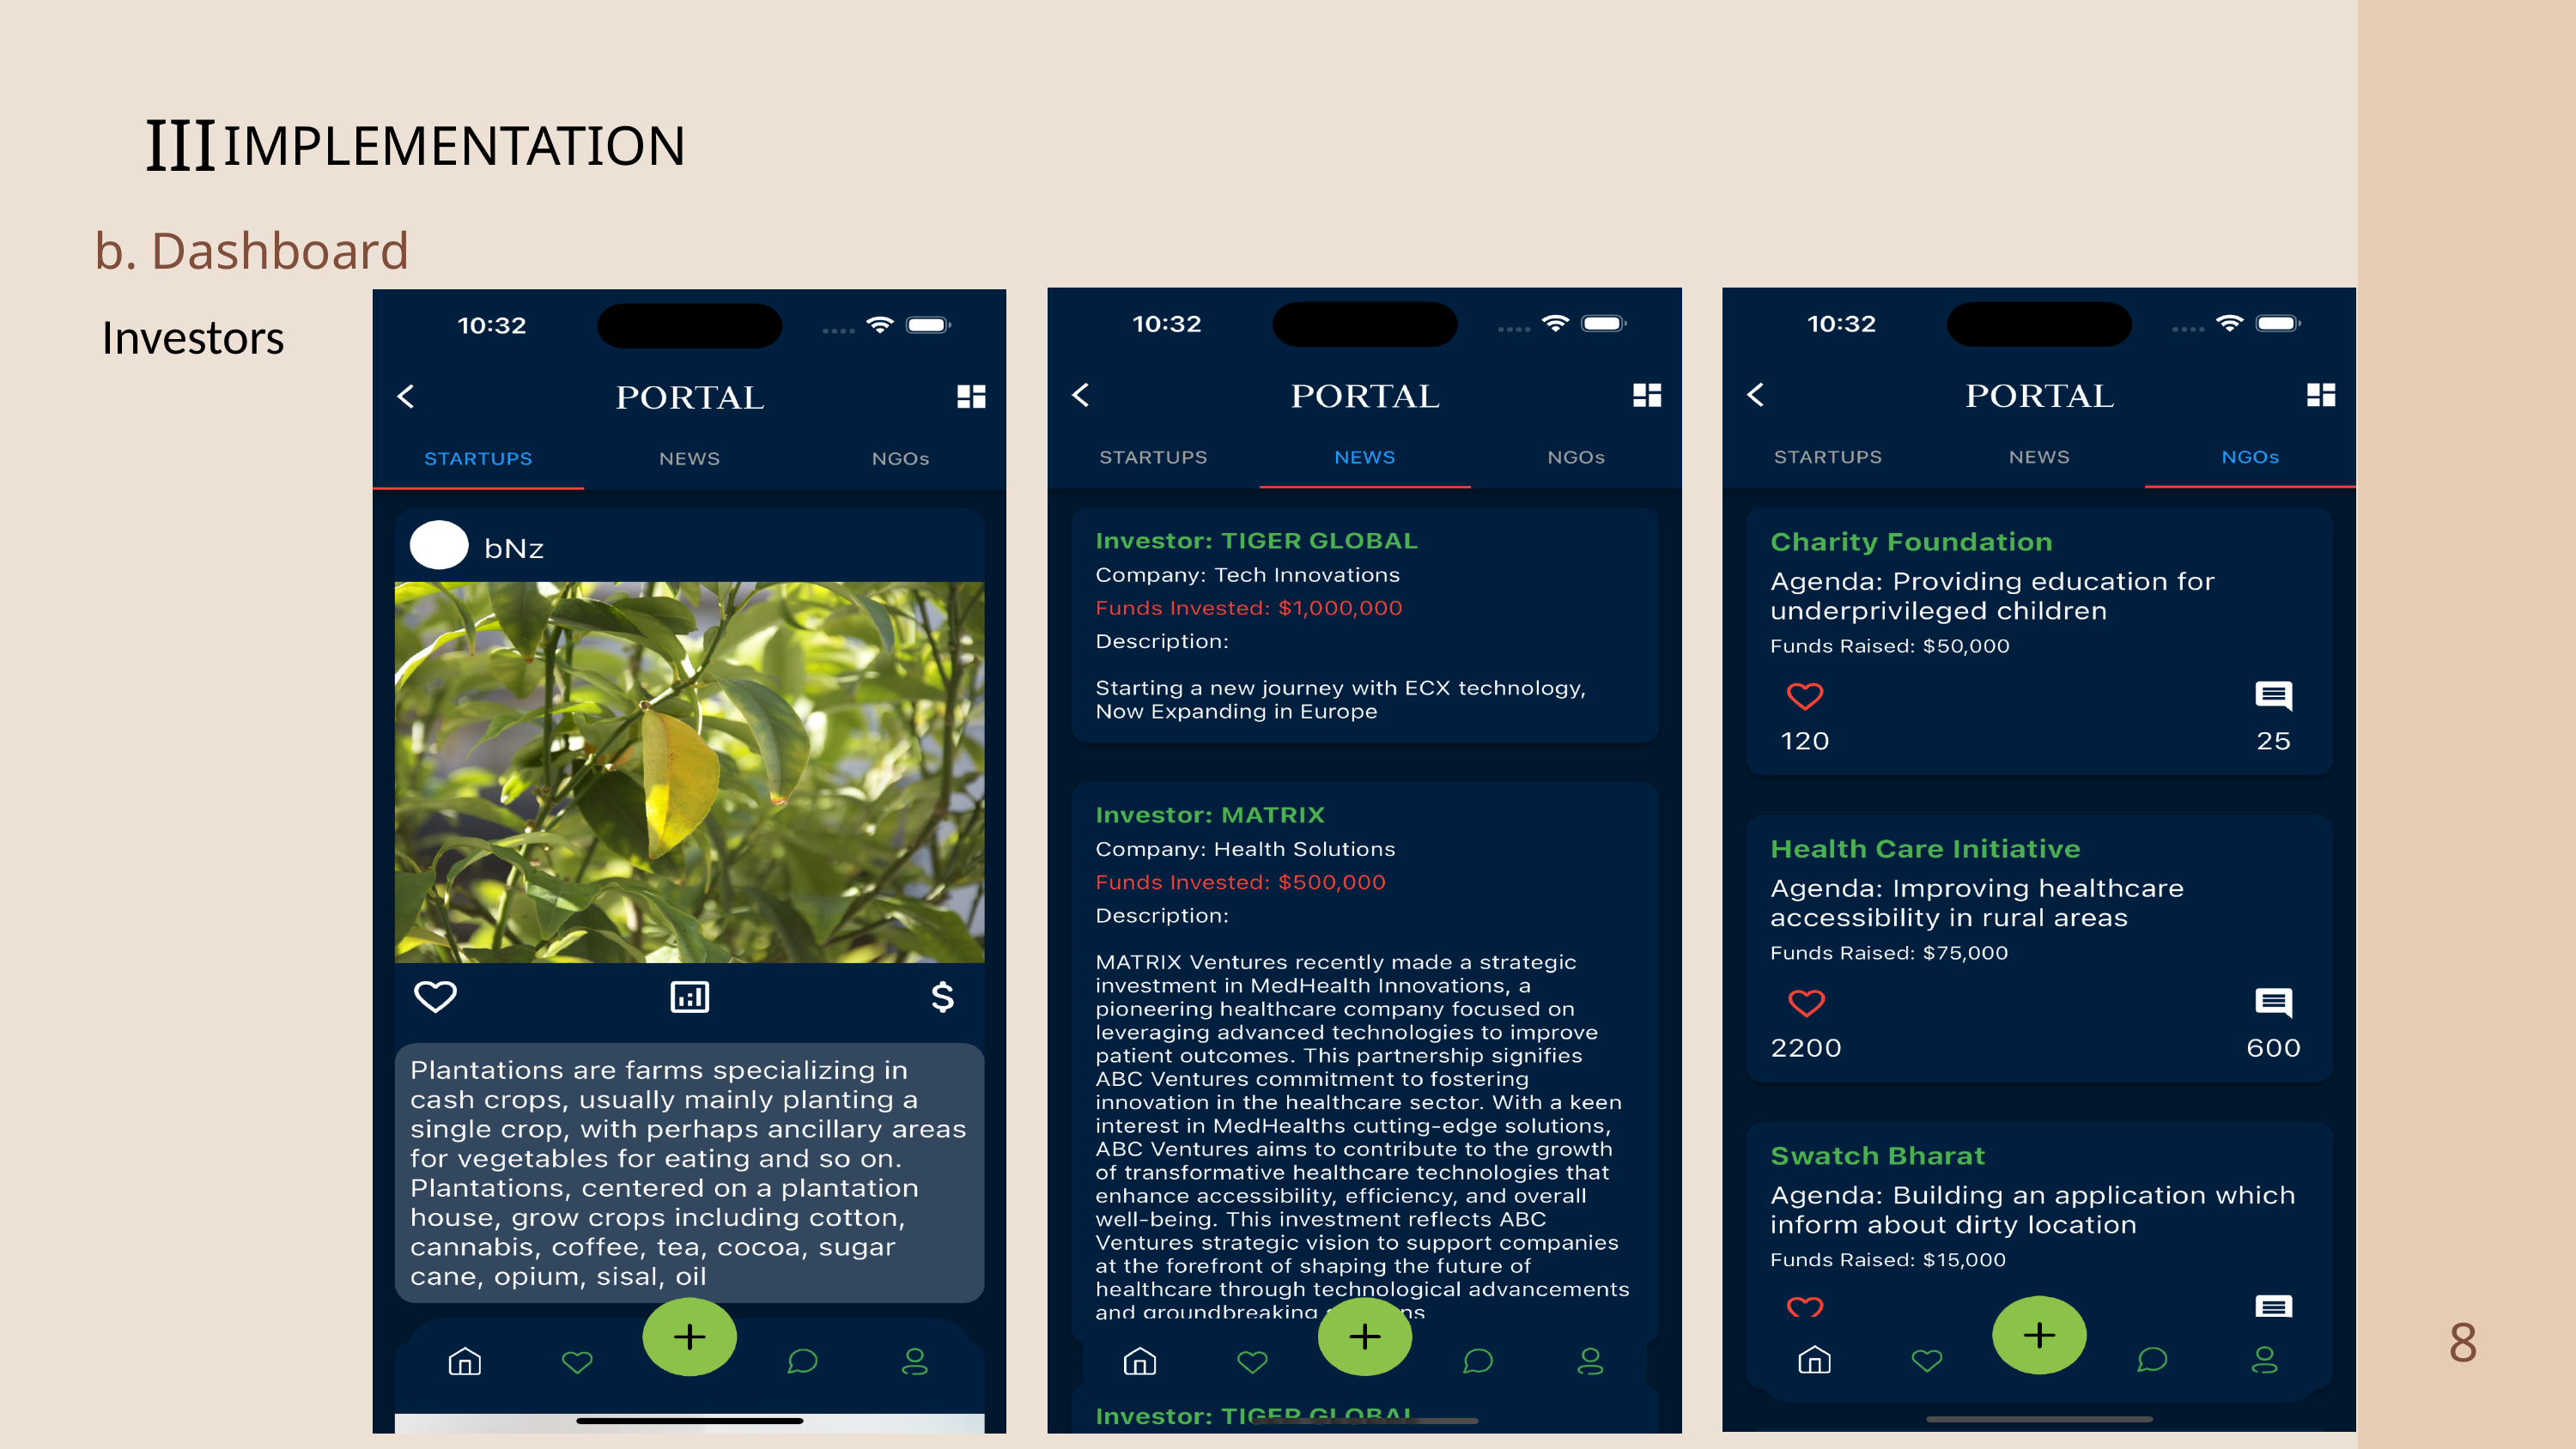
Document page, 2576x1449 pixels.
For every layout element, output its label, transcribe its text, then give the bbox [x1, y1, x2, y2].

text_box b. Dashboard [94, 198, 2067, 280]
text_box III [144, 101, 224, 186]
picture [1048, 287, 1683, 1434]
picture [373, 289, 1006, 1434]
text_box Investors [89, 297, 314, 371]
picture [1722, 287, 2356, 1432]
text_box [2357, 0, 2576, 1449]
text_box IMPLEMENTATION [223, 112, 868, 176]
